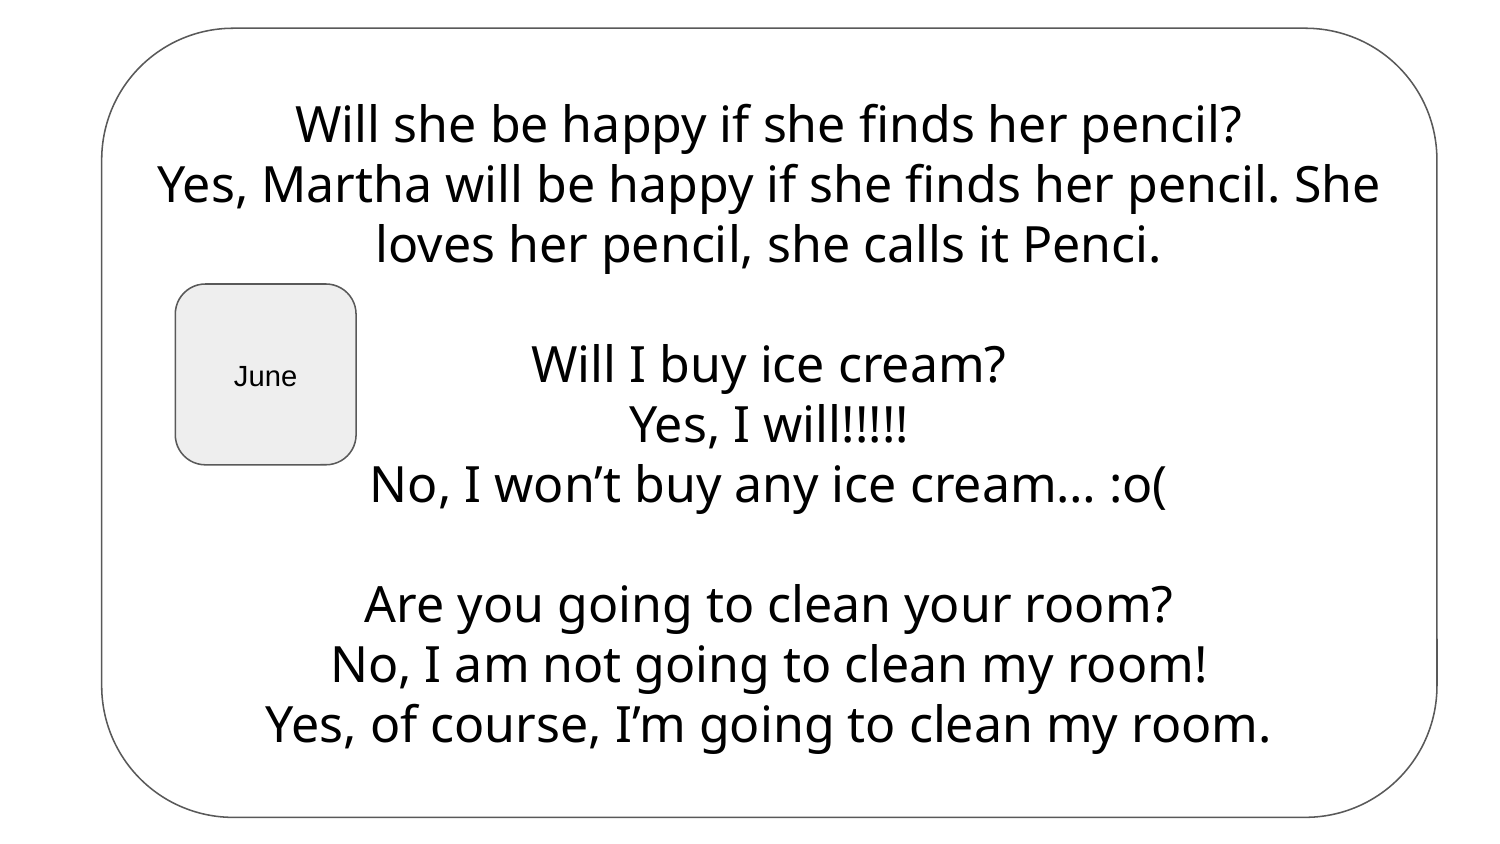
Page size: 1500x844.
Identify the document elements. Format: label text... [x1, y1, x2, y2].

text_box Will she be happy if she finds her pencil? Yes, Martha will be happy if she finds her pencil. She loves her pencil, she calls it Penci. Will I buy ice cream? Yes, I will!!!!! No, I won’t buy any ice cream… :o( Are you going to clean your room? No, I am not going to clean my room! Yes, of course, I’m going to clean my room. [101, 28, 1437, 818]
text_box June [175, 283, 357, 465]
